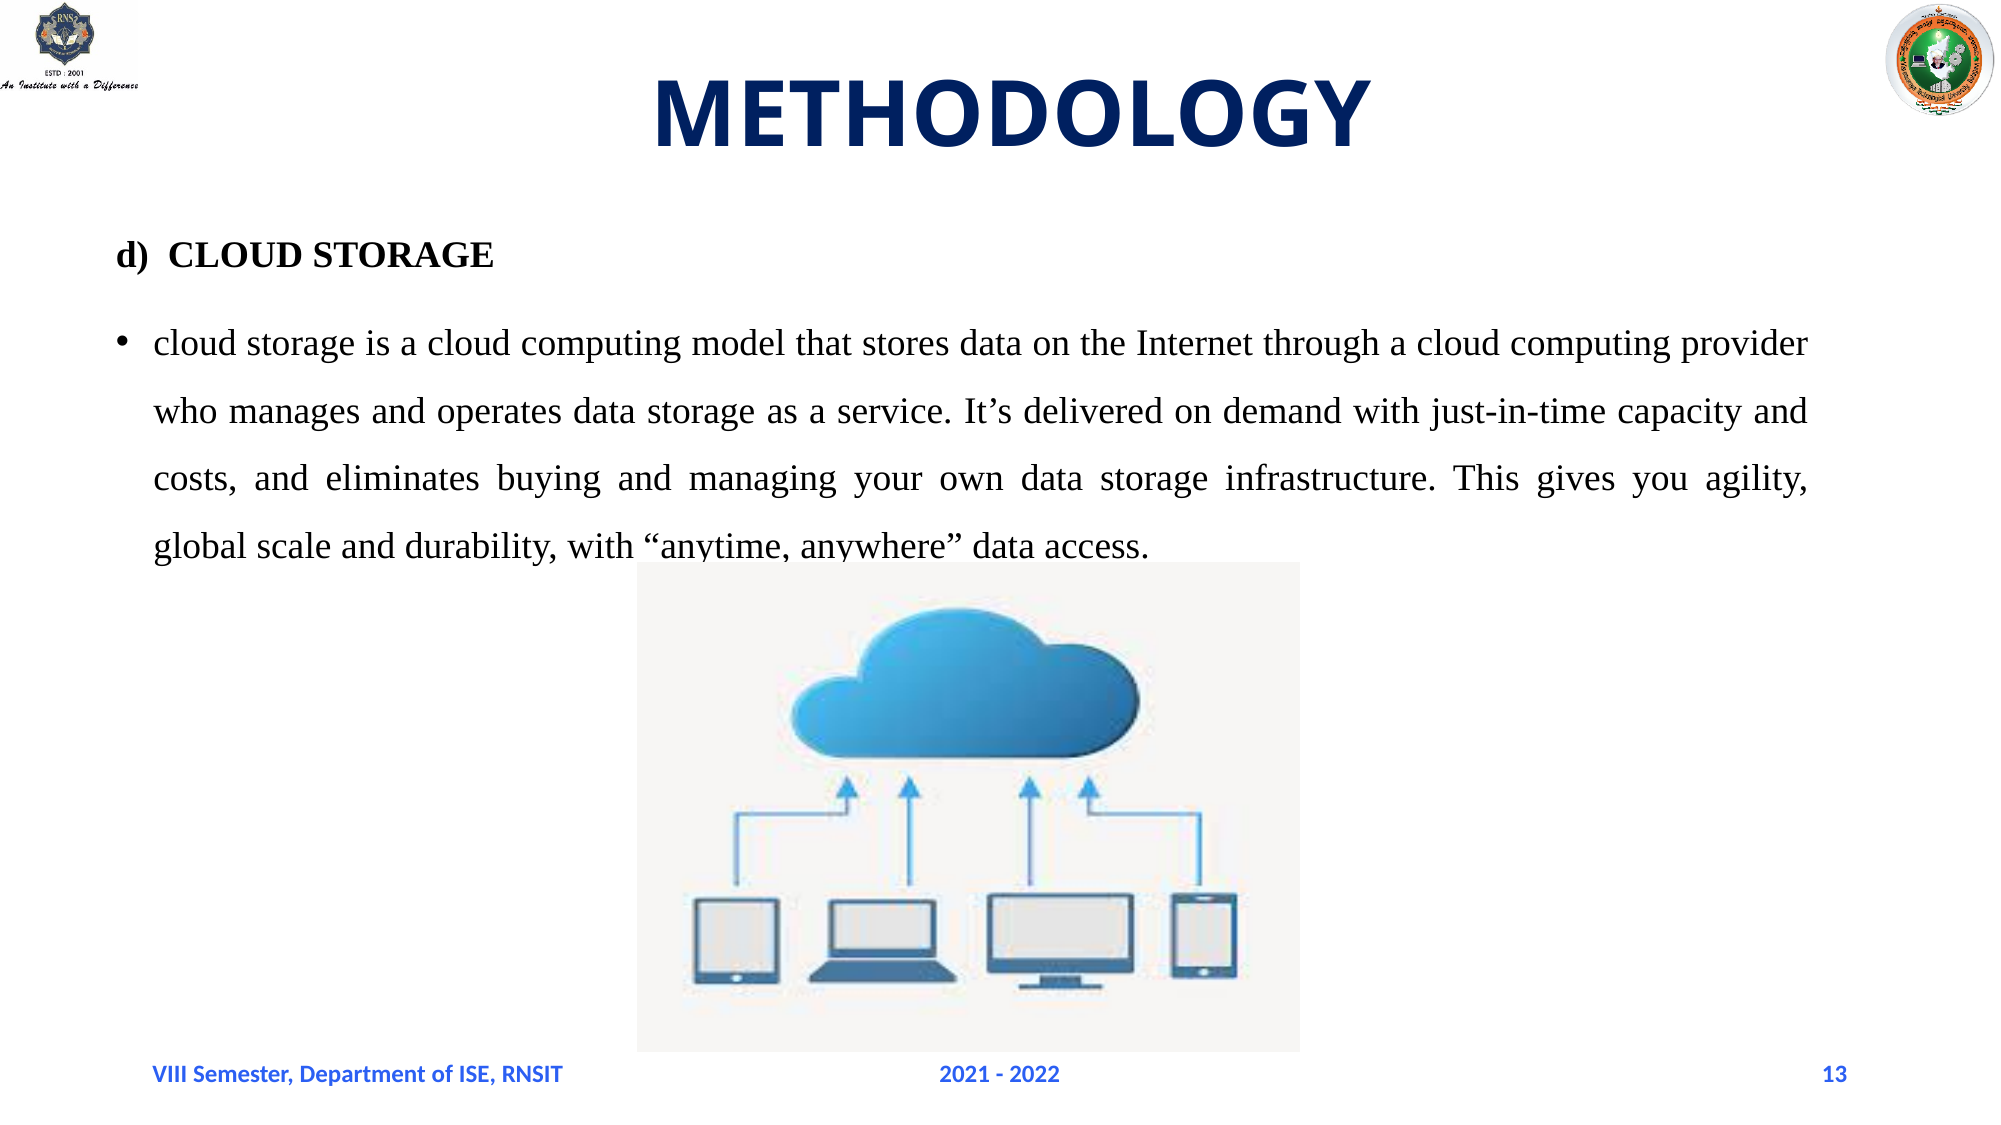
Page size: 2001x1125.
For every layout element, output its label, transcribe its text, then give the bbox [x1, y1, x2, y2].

picture [0, 0, 138, 91]
slide_number VIII Semester, Department of ISE, RNSIT [137, 1042, 662, 1103]
slide_number 13 [1412, 1042, 1863, 1103]
list d) CLOUD STORAGE cloud storage is a cloud computing model that stores data on the Internet through a cloud computing provider who manages and operates data storage as a service. It’s delivered on demand with just-in-time capacity and costs, and eliminates buying and managing your own data storage infrastructure. This gives you agility, global scale and durability, with “anytime, anywhere” data access. [100, 199, 1827, 1026]
footer 2021 - 2022 [662, 1042, 1338, 1103]
title METHODOLOGY [137, 59, 1863, 174]
picture [1882, 2, 1997, 117]
picture [637, 562, 1300, 1052]
